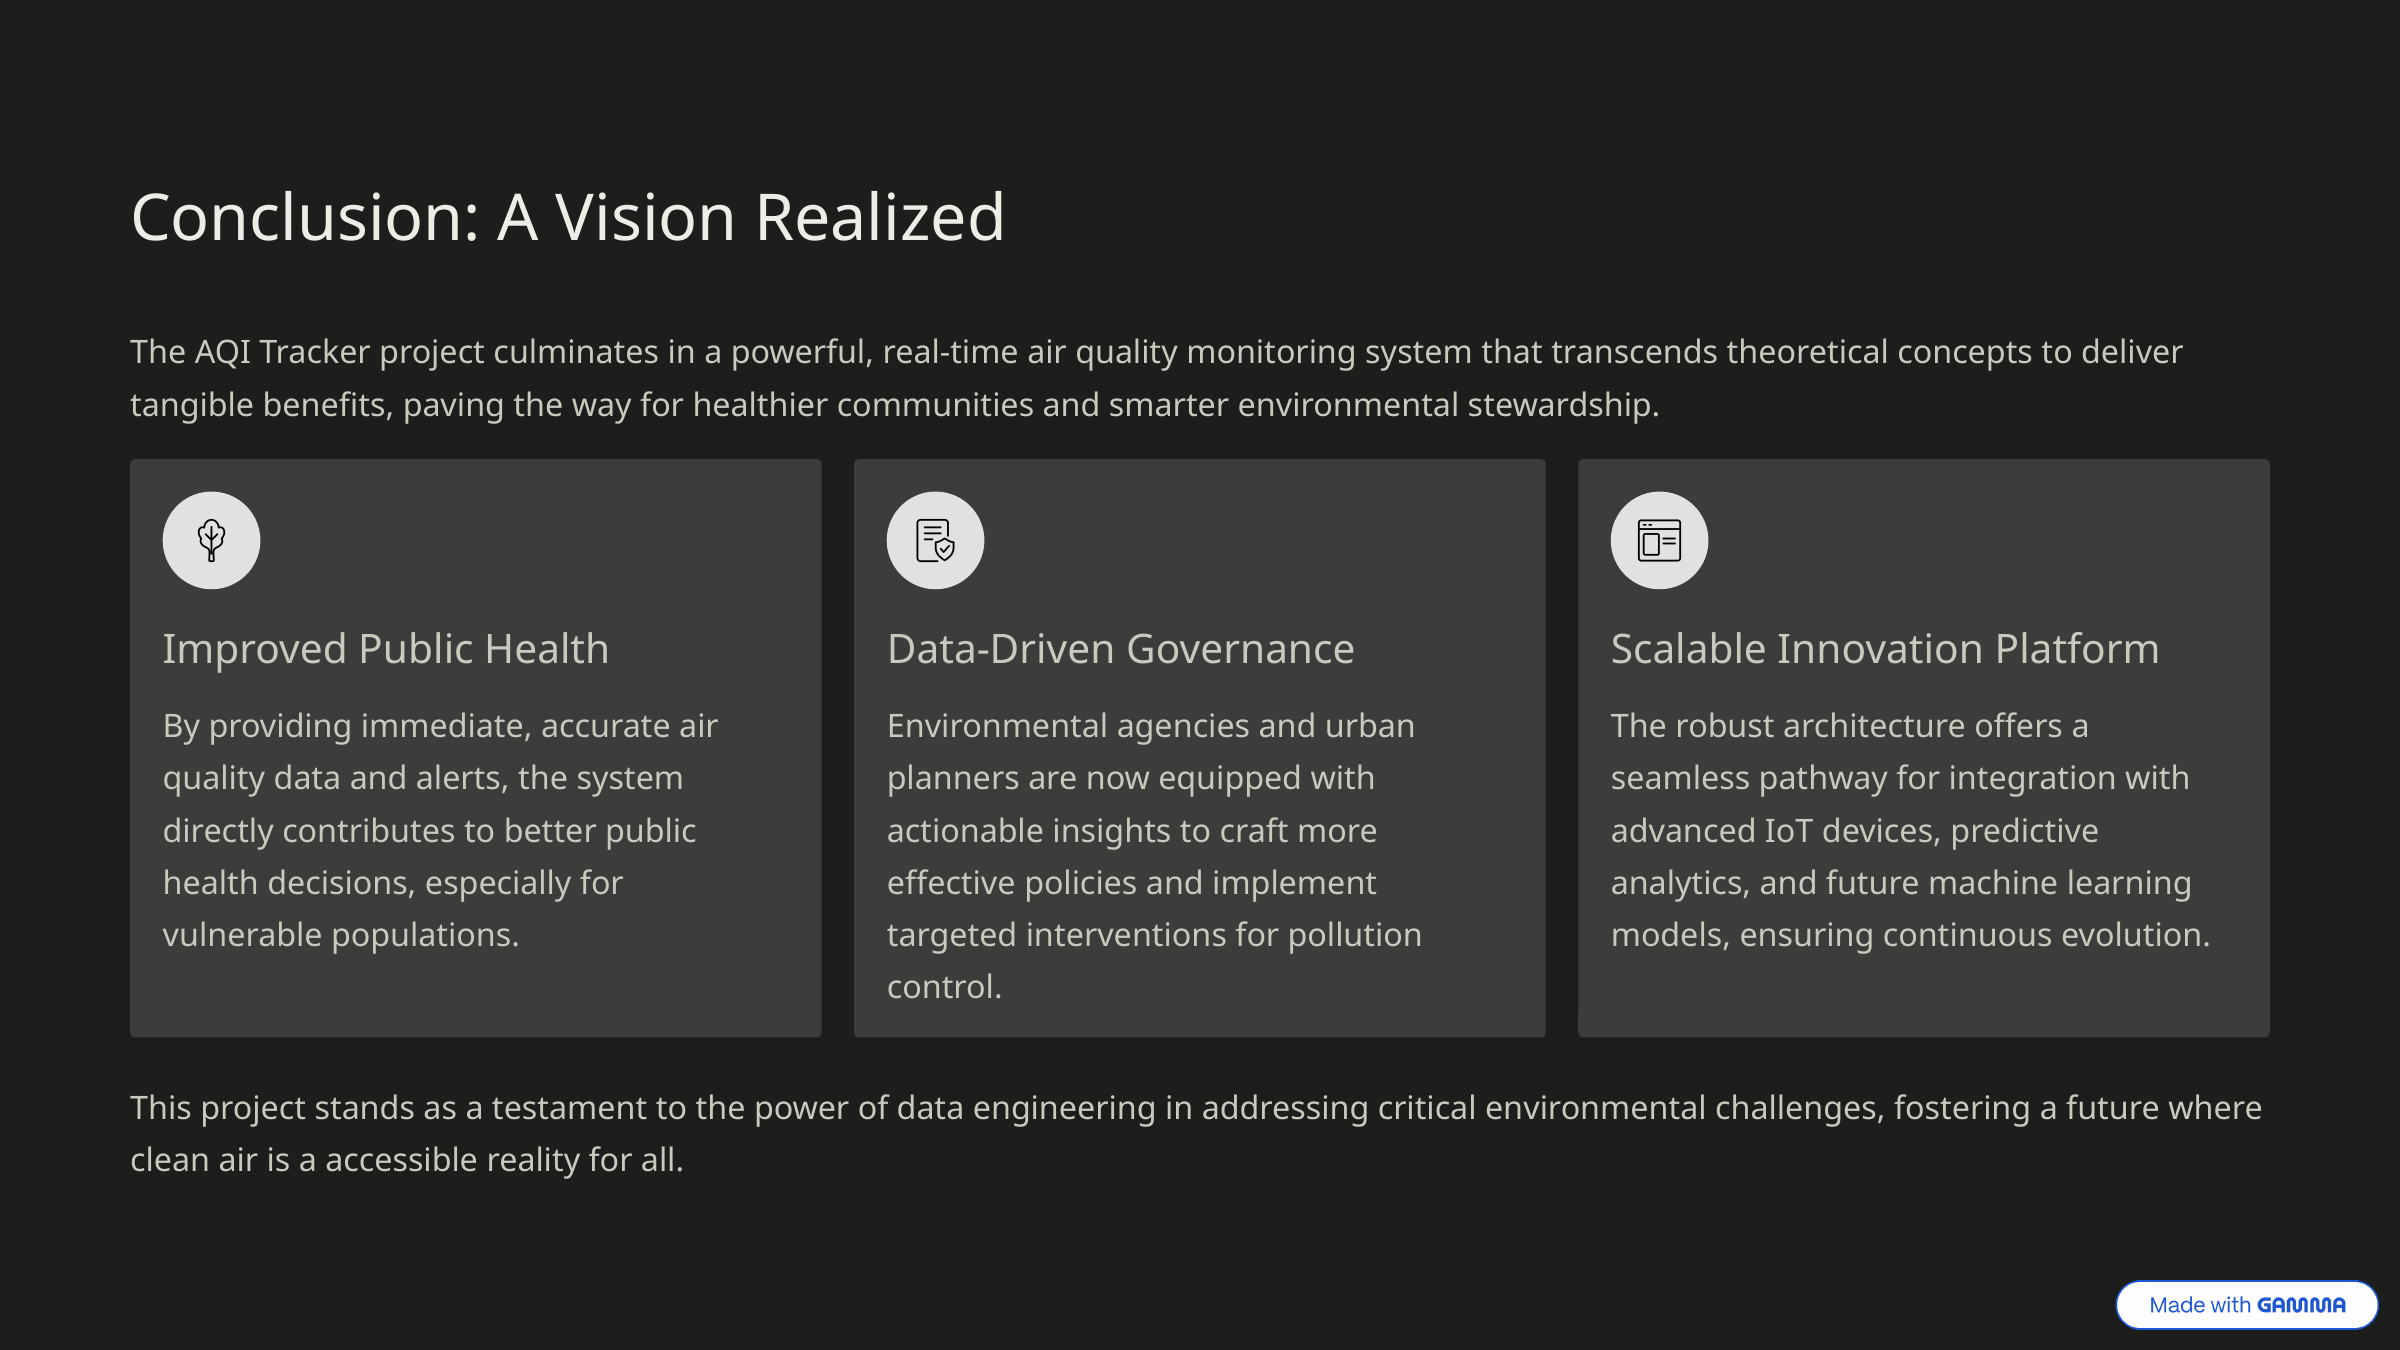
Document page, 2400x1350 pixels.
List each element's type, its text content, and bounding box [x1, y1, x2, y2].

text_box Conclusion: A Vision Realized [130, 171, 1101, 254]
picture [1637, 518, 1682, 563]
text_box [1578, 459, 2270, 1038]
text_box Data-Driven Governance [886, 621, 1399, 673]
text_box [886, 491, 985, 590]
text_box This project stands as a testament to the power of data engineering in addressing critical environmental challenges, fostering a future where clean air is a accessible reality for all. [130, 1073, 2270, 1179]
text_box [162, 491, 261, 590]
picture [189, 518, 234, 563]
text_box Scalable Innovation Platform [1610, 621, 2211, 673]
text_box The AQI Tracker project culminates in a powerful, real-time air quality monitoring system that transcends theoretical concepts to deliver tangible benefits, paving the way for healthier communities and smarter environmental stewardship. [130, 318, 2270, 423]
picture [2106, 1271, 2389, 1339]
text_box [130, 459, 822, 1038]
text_box Environmental agencies and urban planners are now equipped with actionable insights to craft more effective policies and implement targeted interventions for pollution control. [886, 692, 1514, 1005]
text_box The robust architecture offers a seamless pathway for integration with advanced IoT devices, predictive analytics, and future machine learning models, ensuring continuous evolution. [1610, 692, 2238, 953]
picture [913, 518, 958, 563]
text_box [1610, 491, 1709, 590]
text_box [854, 459, 1546, 1038]
text_box By providing immediate, accurate air quality data and alerts, the system directly contributes to better public health decisions, especially for vulnerable populations. [162, 692, 790, 953]
text_box Improved Public Health [162, 621, 647, 673]
